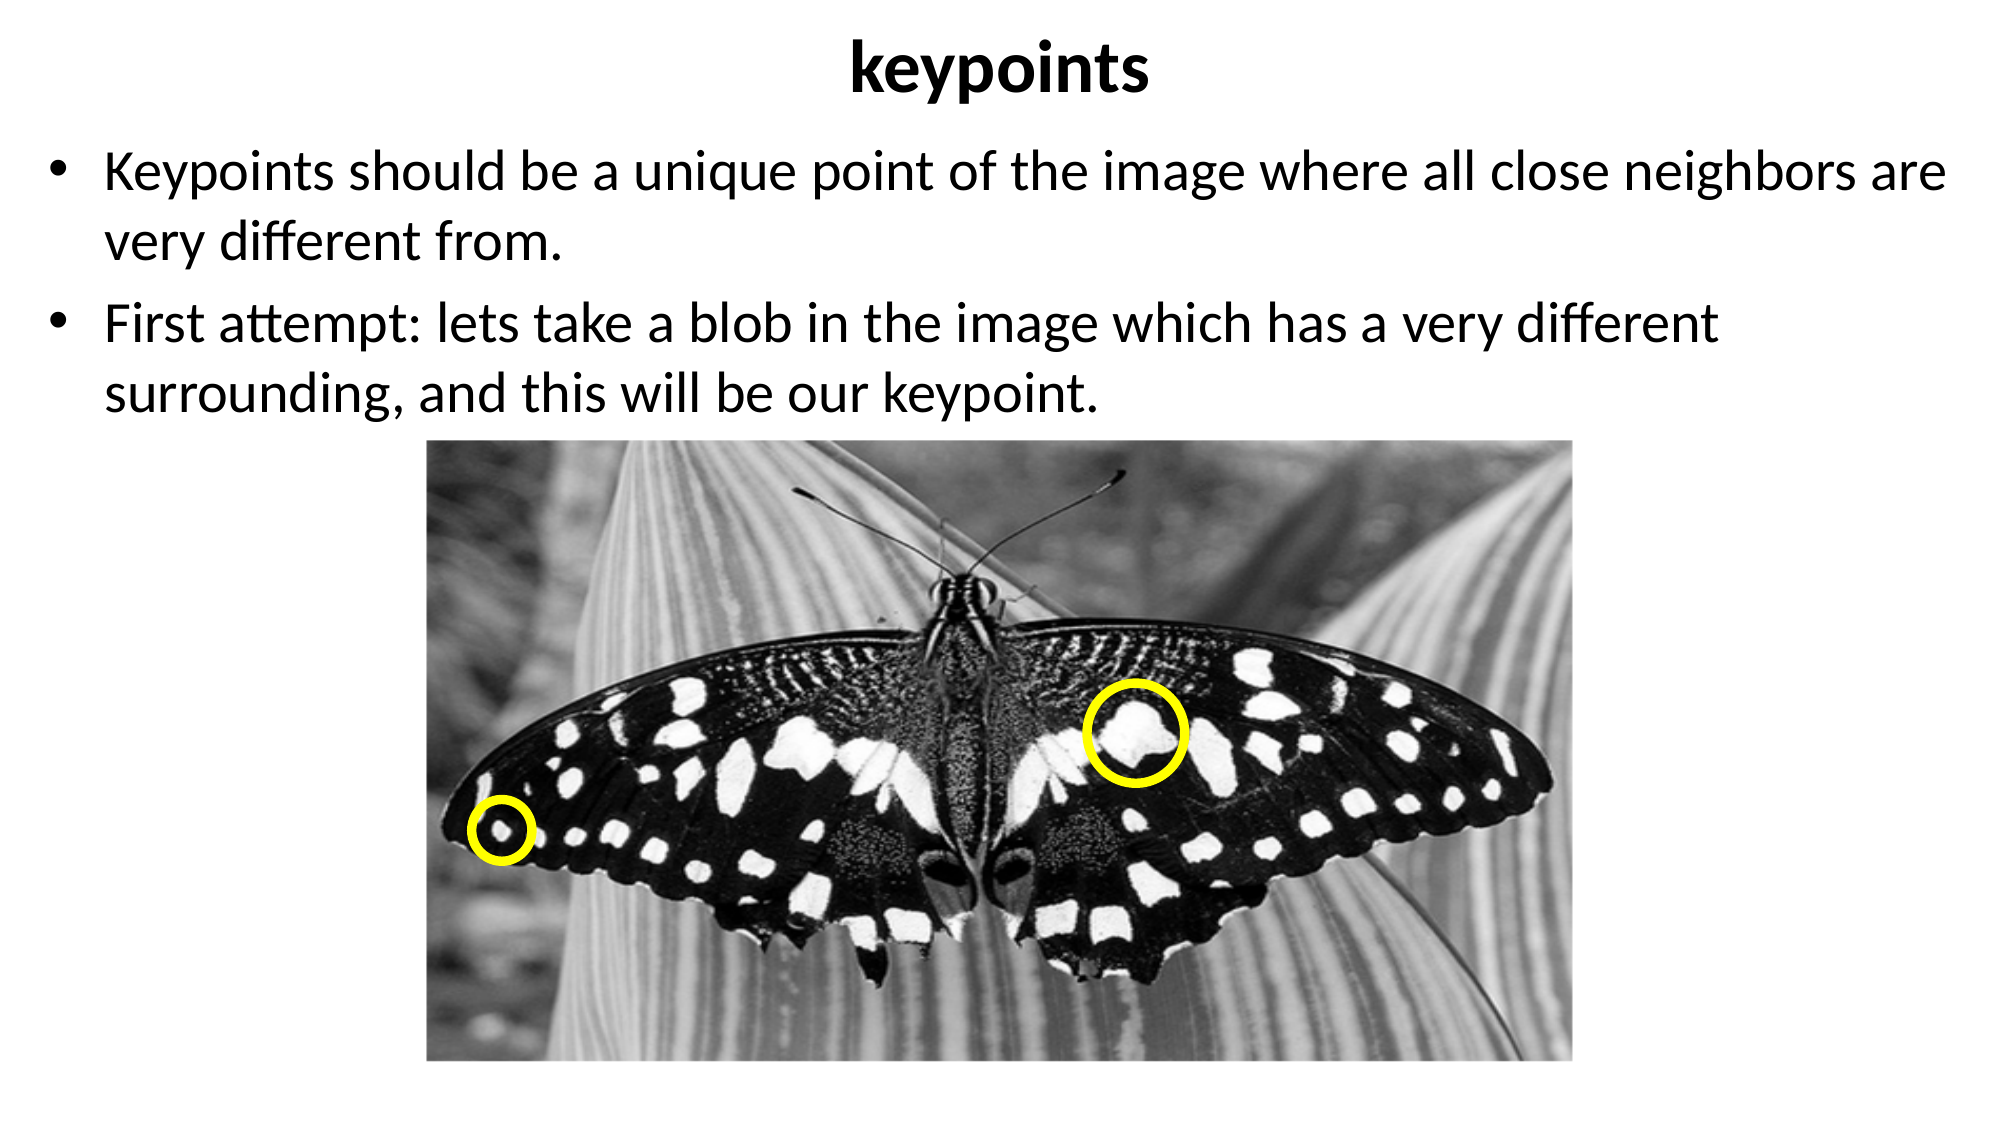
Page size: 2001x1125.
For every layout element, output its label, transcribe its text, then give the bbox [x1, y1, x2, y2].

title keypoints [33, 0, 1967, 125]
picture [425, 438, 1575, 1063]
list Keypoints should be a unique point of the image where all close neighbors are very different from. First attempt: lets take a blob in the image which has a very different surrounding, and this will be our keypoint. [33, 125, 1967, 1063]
